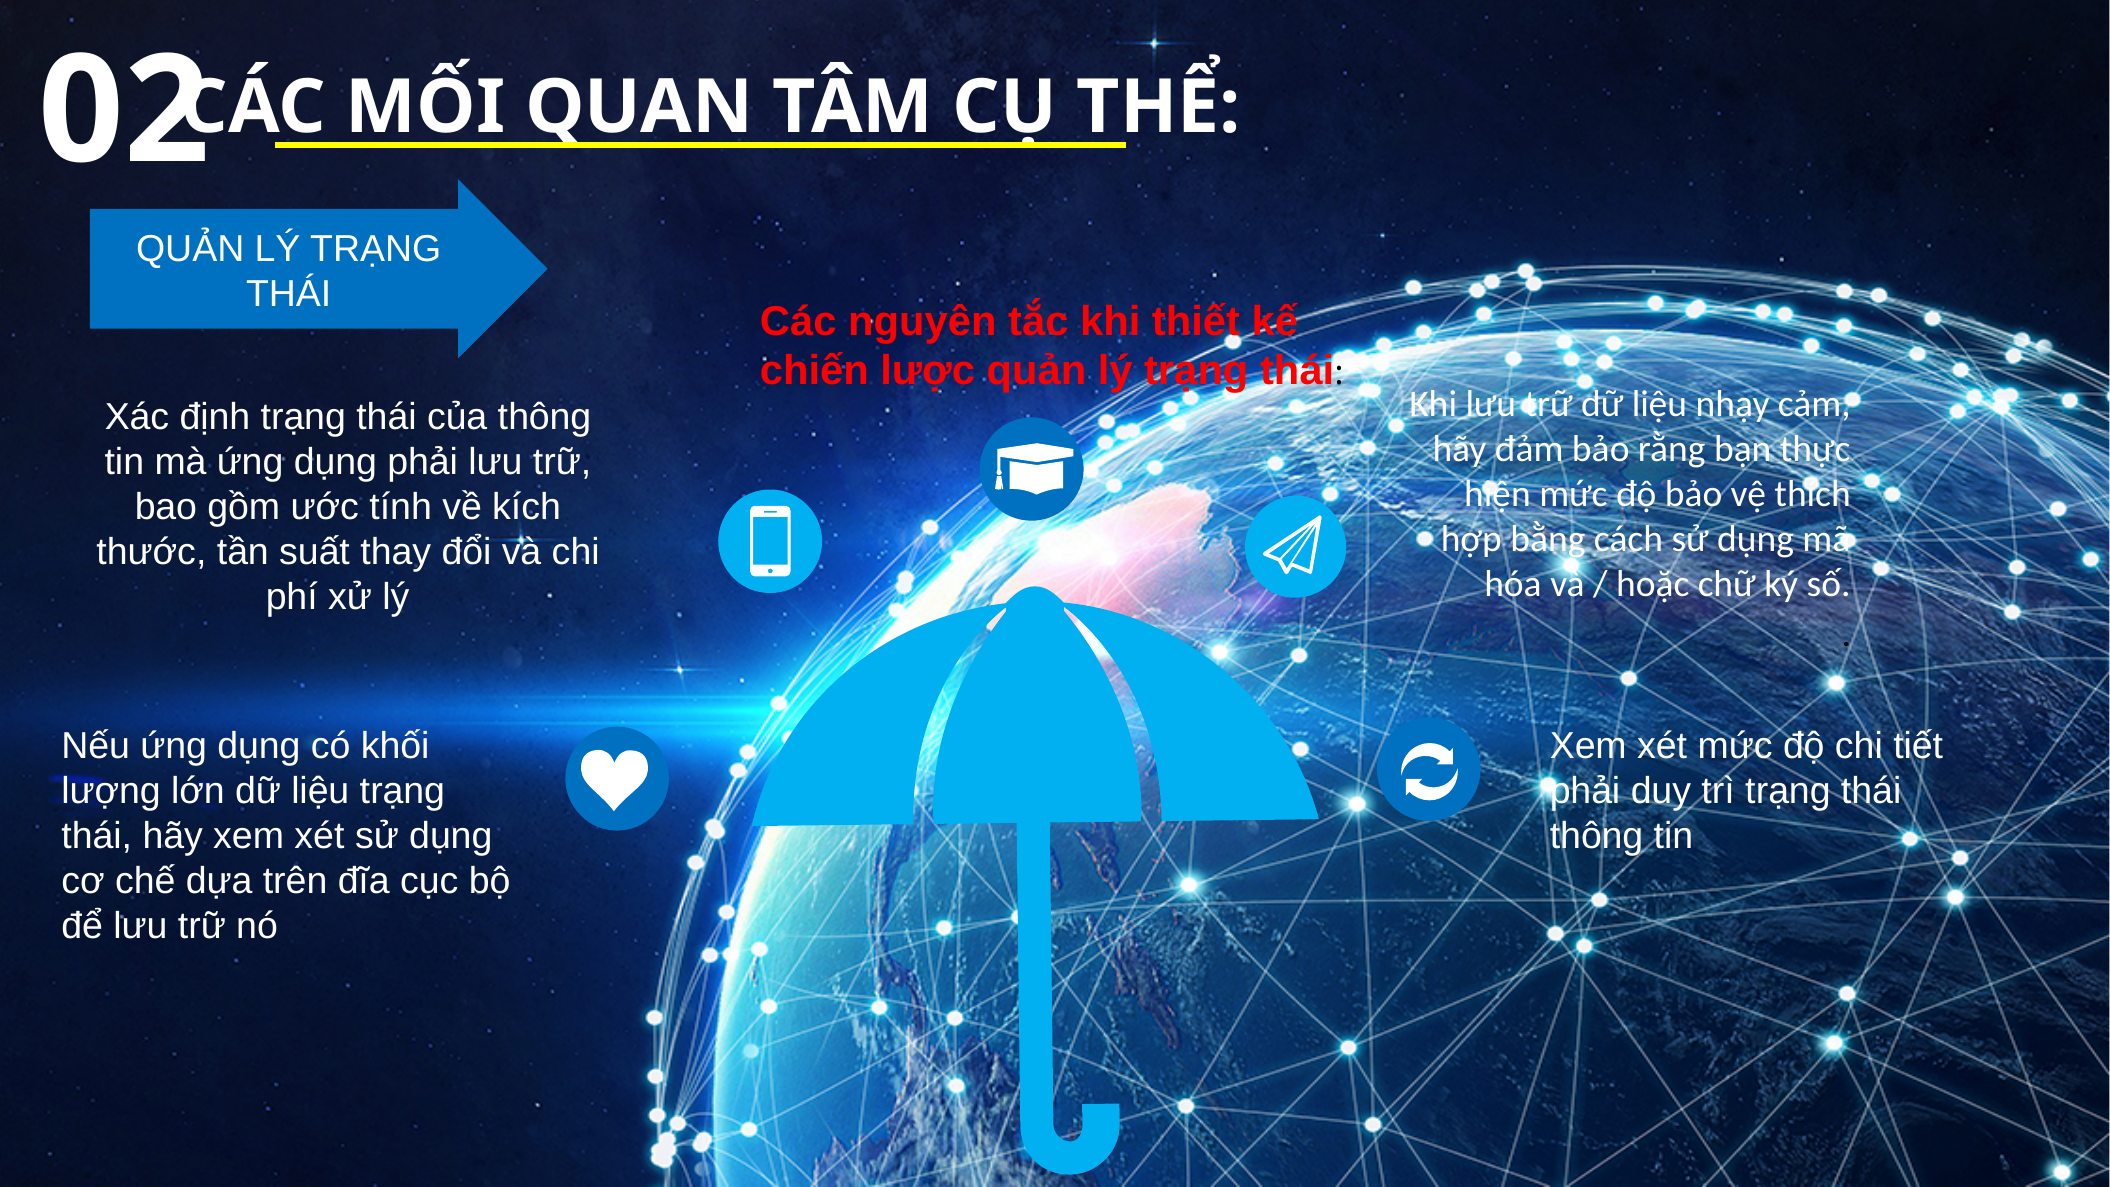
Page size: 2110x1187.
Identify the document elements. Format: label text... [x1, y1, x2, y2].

text_box [751, 586, 1319, 1175]
text_box CÁC MỐI QUAN TÂM CỤ THỂ: [226, 49, 1257, 155]
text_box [718, 489, 823, 594]
text_box QUẢN LÝ TRẠNG THÁI [88, 176, 550, 361]
text_box 02 [24, 4, 226, 200]
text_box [1370, 710, 1488, 828]
picture [0, 0, 2110, 1187]
text_box Các nguyên tắc khi thiết kế chiến lược quản lý trạng thái: [745, 286, 1394, 441]
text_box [973, 410, 1090, 527]
text_box Xem xét mức độ chi tiết phải duy trì trạng thái thông tin [1528, 710, 2011, 867]
text_box Khi lưu trữ dữ liệu nhạy cảm, hãy đảm bảo rằng bạn thực hiện mức độ bảo vệ thích hợp bằng cách sử dụng mã hóa và / hoặc chữ ký số. . [1379, 368, 1873, 665]
text_box Xác định trạng thái của thông tin mà ứng dụng phải lưu trữ, bao gồm ước tính về kích thước, tần suất thay đổi và chi phí xử lý [73, 381, 623, 628]
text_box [558, 720, 676, 837]
text_box Nếu ứng dụng có khối lượng lớn dữ liệu trạng thái, hãy xem xét sử dụng cơ chế dựa trên đĩa cục bộ để lưu trữ nó [40, 710, 542, 957]
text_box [1237, 488, 1354, 606]
